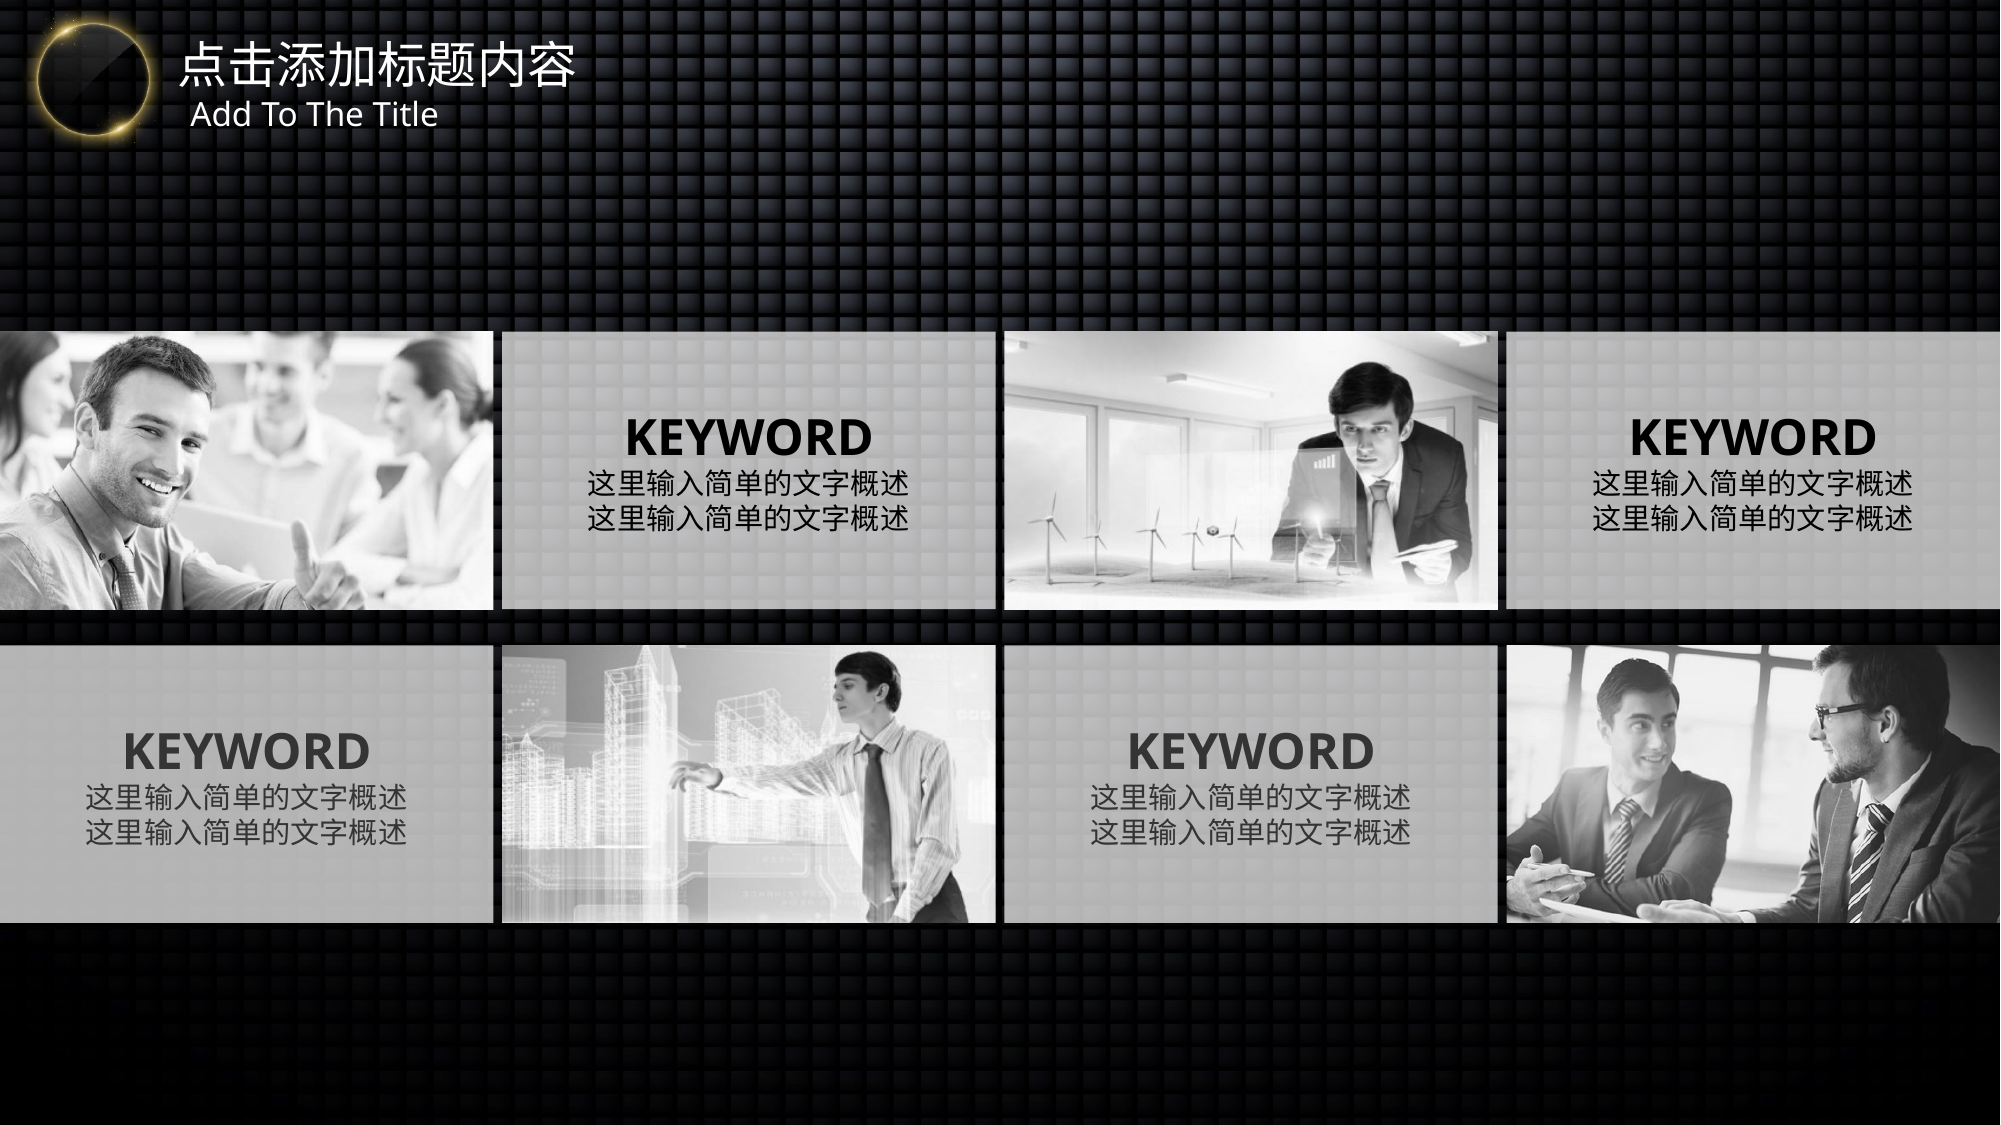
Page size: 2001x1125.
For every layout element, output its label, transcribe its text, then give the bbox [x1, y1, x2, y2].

picture [0, 0, 2000, 1125]
text_box KEYWORD 这里输入简单的文字概述 这里输入简单的文字概述 [1003, 644, 1499, 924]
text_box KEYWORD 这里输入简单的文字概述 这里输入简单的文字概述 [501, 331, 997, 610]
text_box KEYWORD 这里输入简单的文字概述 这里输入简单的文字概述 [0, 644, 494, 924]
text_box KEYWORD 这里输入简单的文字概述 这里输入简单的文字概述 [1505, 331, 2000, 610]
